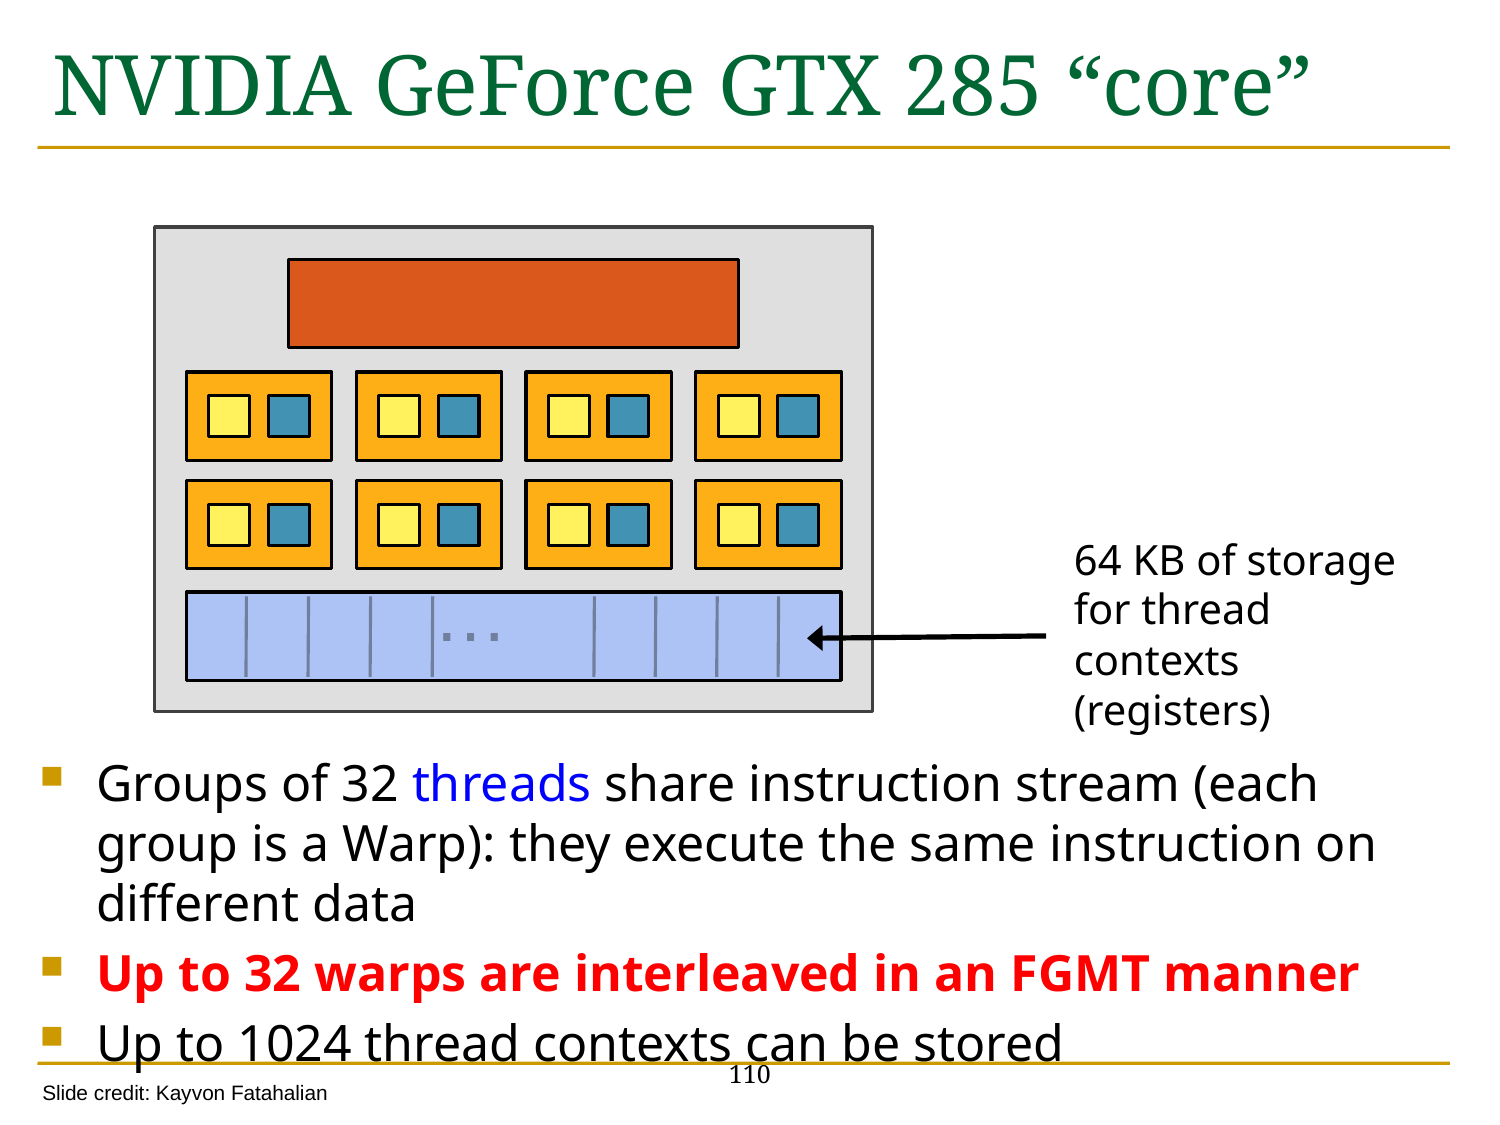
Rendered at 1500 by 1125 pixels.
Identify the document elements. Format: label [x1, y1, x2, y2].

slide_number [512, 1059, 988, 1101]
text_box [154, 226, 1047, 712]
list [24, 743, 1475, 1059]
text_box [1059, 526, 1445, 741]
text_box [27, 1072, 343, 1112]
title [37, 24, 1450, 200]
